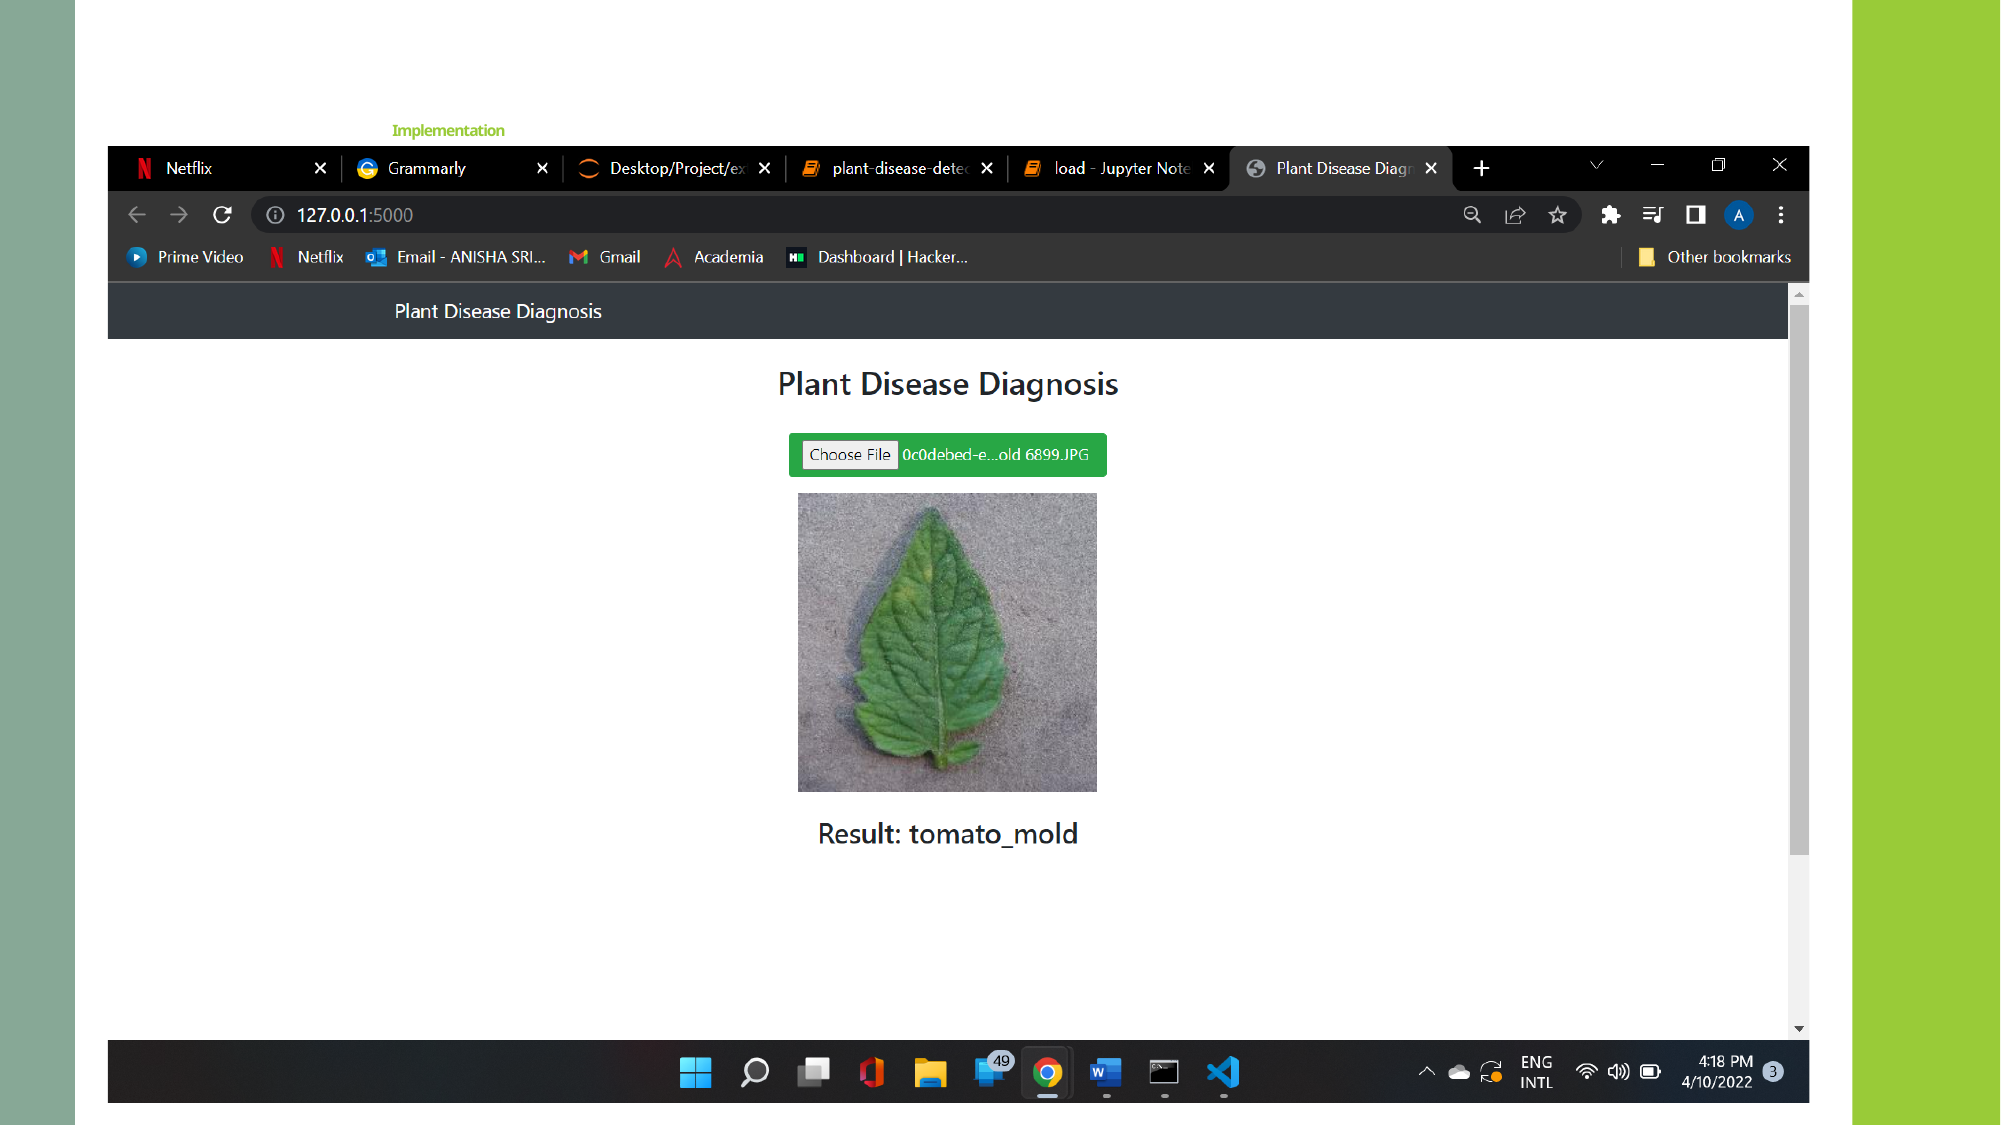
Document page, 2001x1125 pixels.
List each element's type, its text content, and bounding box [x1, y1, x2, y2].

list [107, 146, 1810, 1103]
title Implementation [377, 14, 1649, 142]
